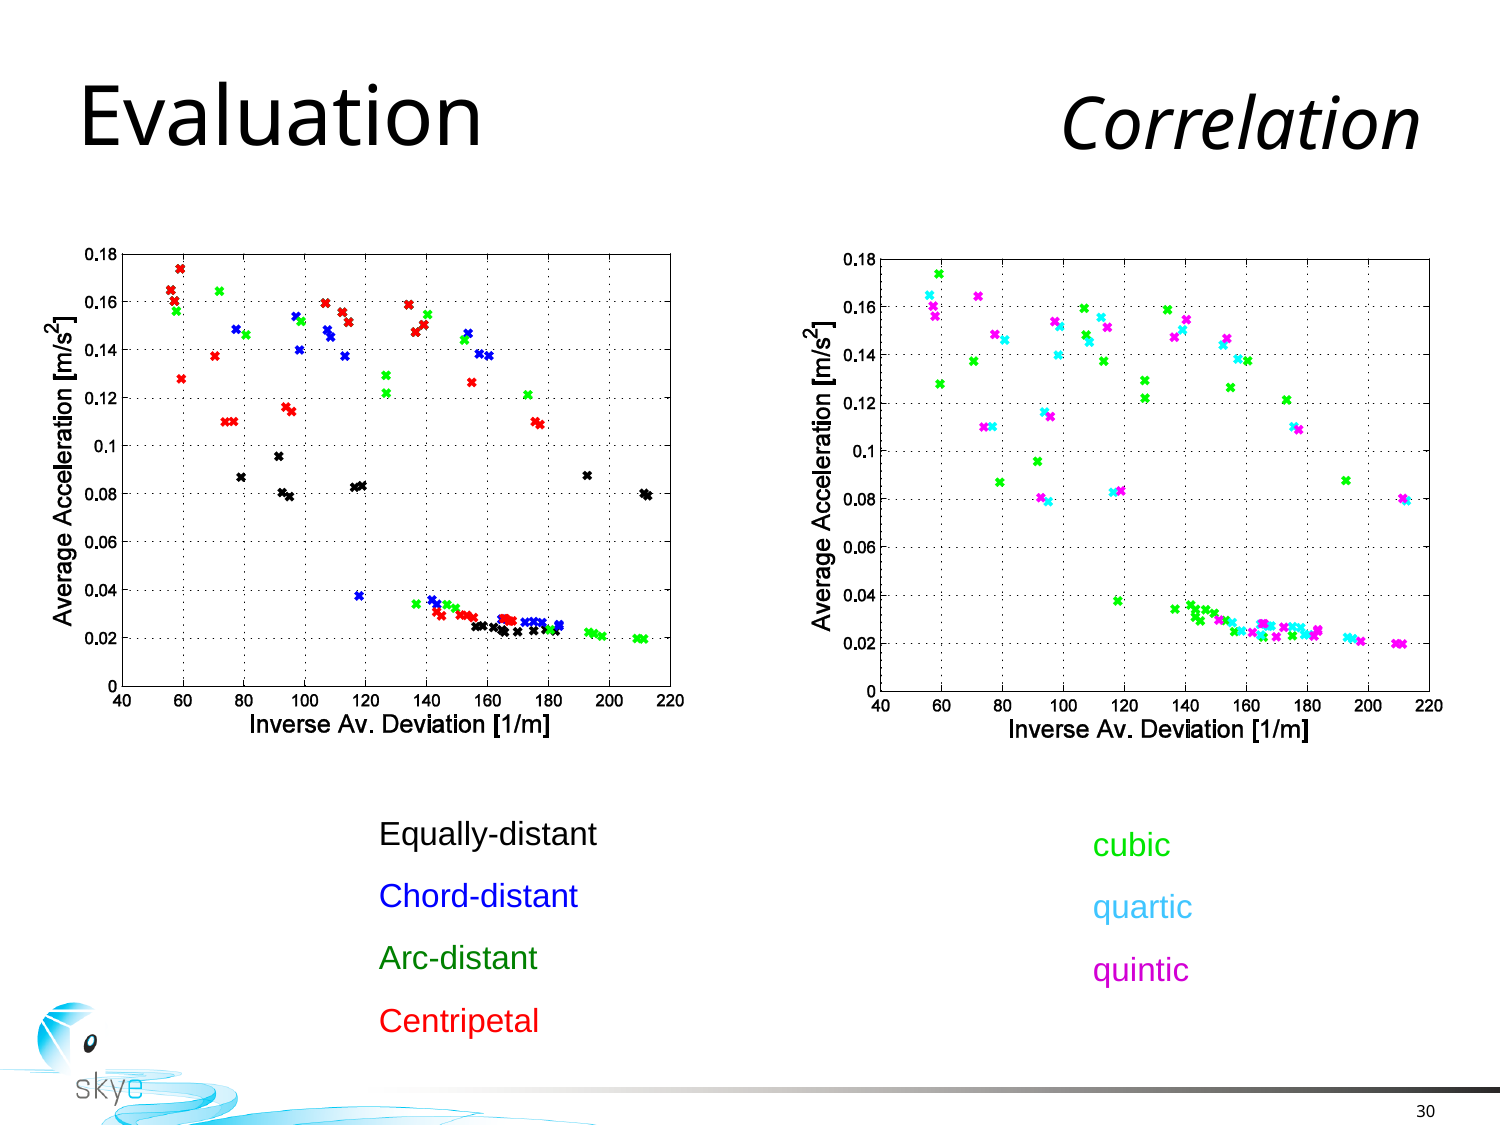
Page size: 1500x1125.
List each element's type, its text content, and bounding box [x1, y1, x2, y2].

text_box cubic quartic quintic [1078, 805, 1234, 996]
picture [788, 218, 1496, 751]
picture [29, 213, 738, 746]
picture [0, 987, 1500, 1125]
text_box Equally-distant Chord-distant Arc-distant Centripetal [363, 794, 670, 1047]
subtitle Correlation [614, 44, 1438, 172]
title Evaluation [62, 44, 1005, 170]
slide_number 30 [1181, 1093, 1451, 1125]
